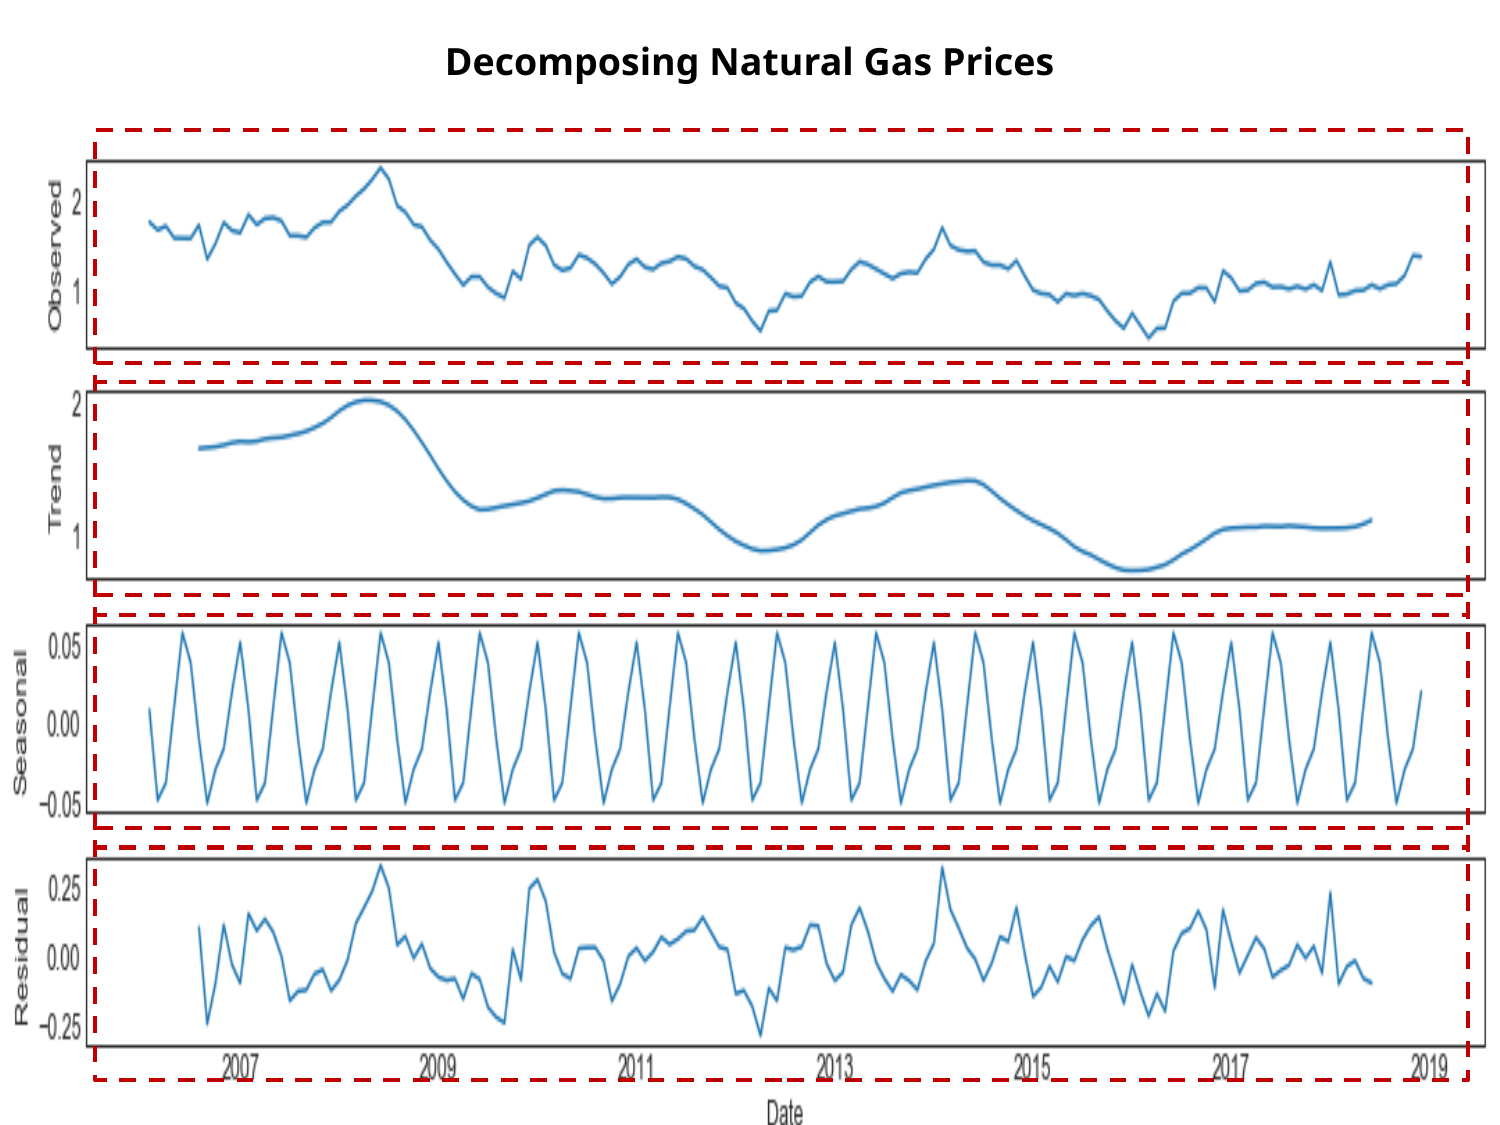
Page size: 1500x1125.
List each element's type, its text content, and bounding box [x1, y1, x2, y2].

text_box Decomposing Natural Gas Prices [121, 30, 1379, 90]
picture [0, 129, 1500, 1125]
